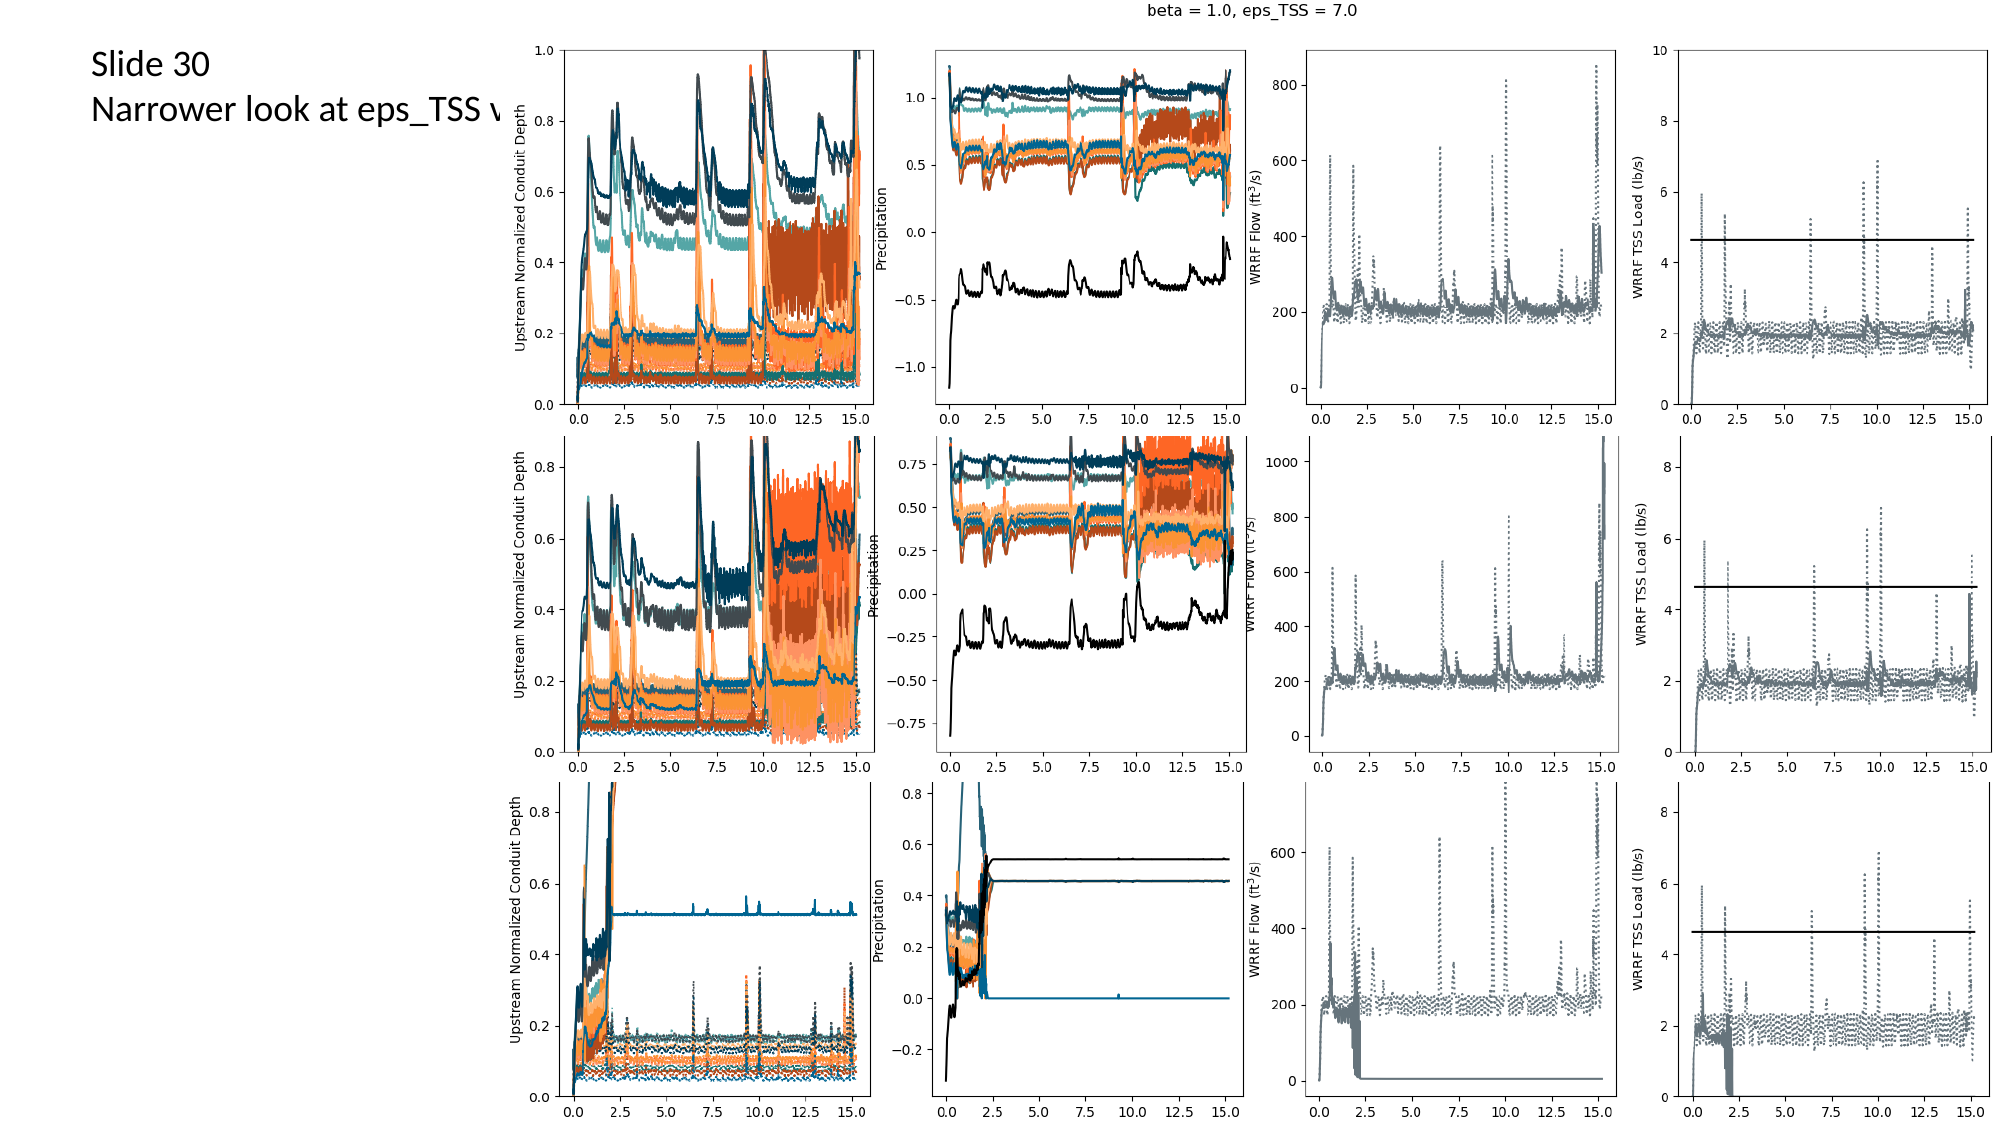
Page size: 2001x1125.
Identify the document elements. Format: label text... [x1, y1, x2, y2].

picture [499, 0, 2000, 1125]
text_box Slide 30 Narrower look at eps_TSS values [76, 31, 499, 136]
